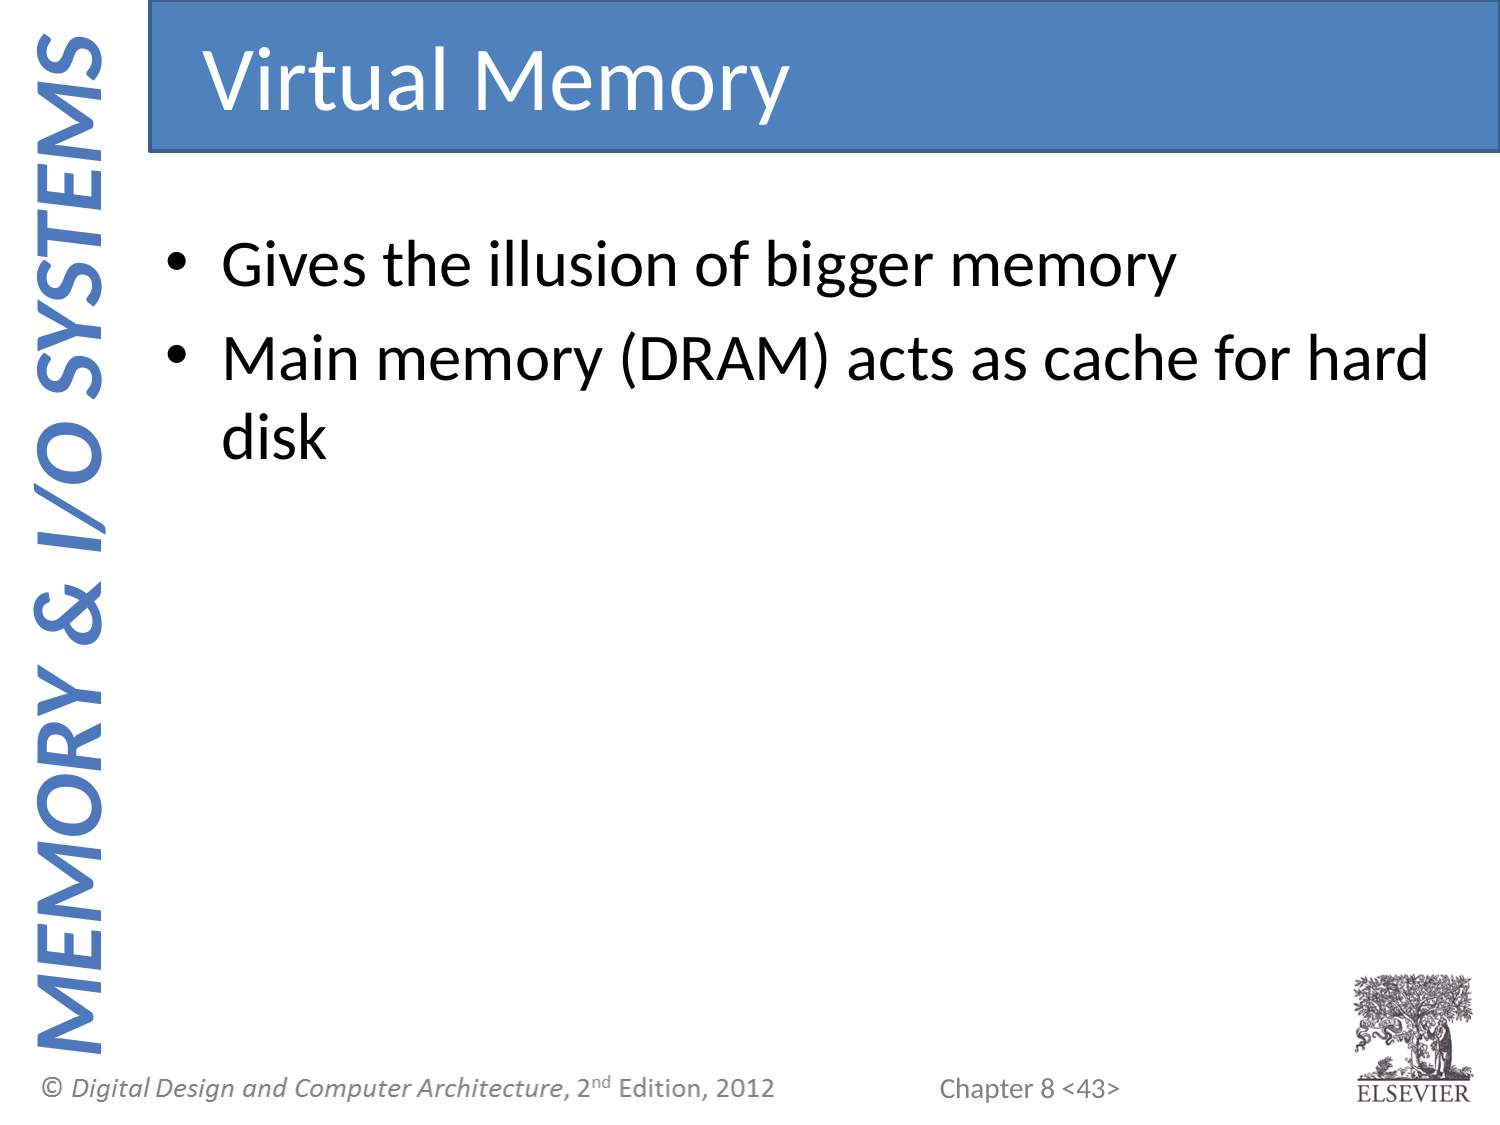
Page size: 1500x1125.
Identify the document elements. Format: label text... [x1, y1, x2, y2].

text_box Virtual Memory [187, 11, 1488, 136]
list Gives the illusion of bigger memory Main memory (DRAM) acts as cache for hard disk [150, 212, 1500, 955]
picture [0, 0, 1500, 1125]
